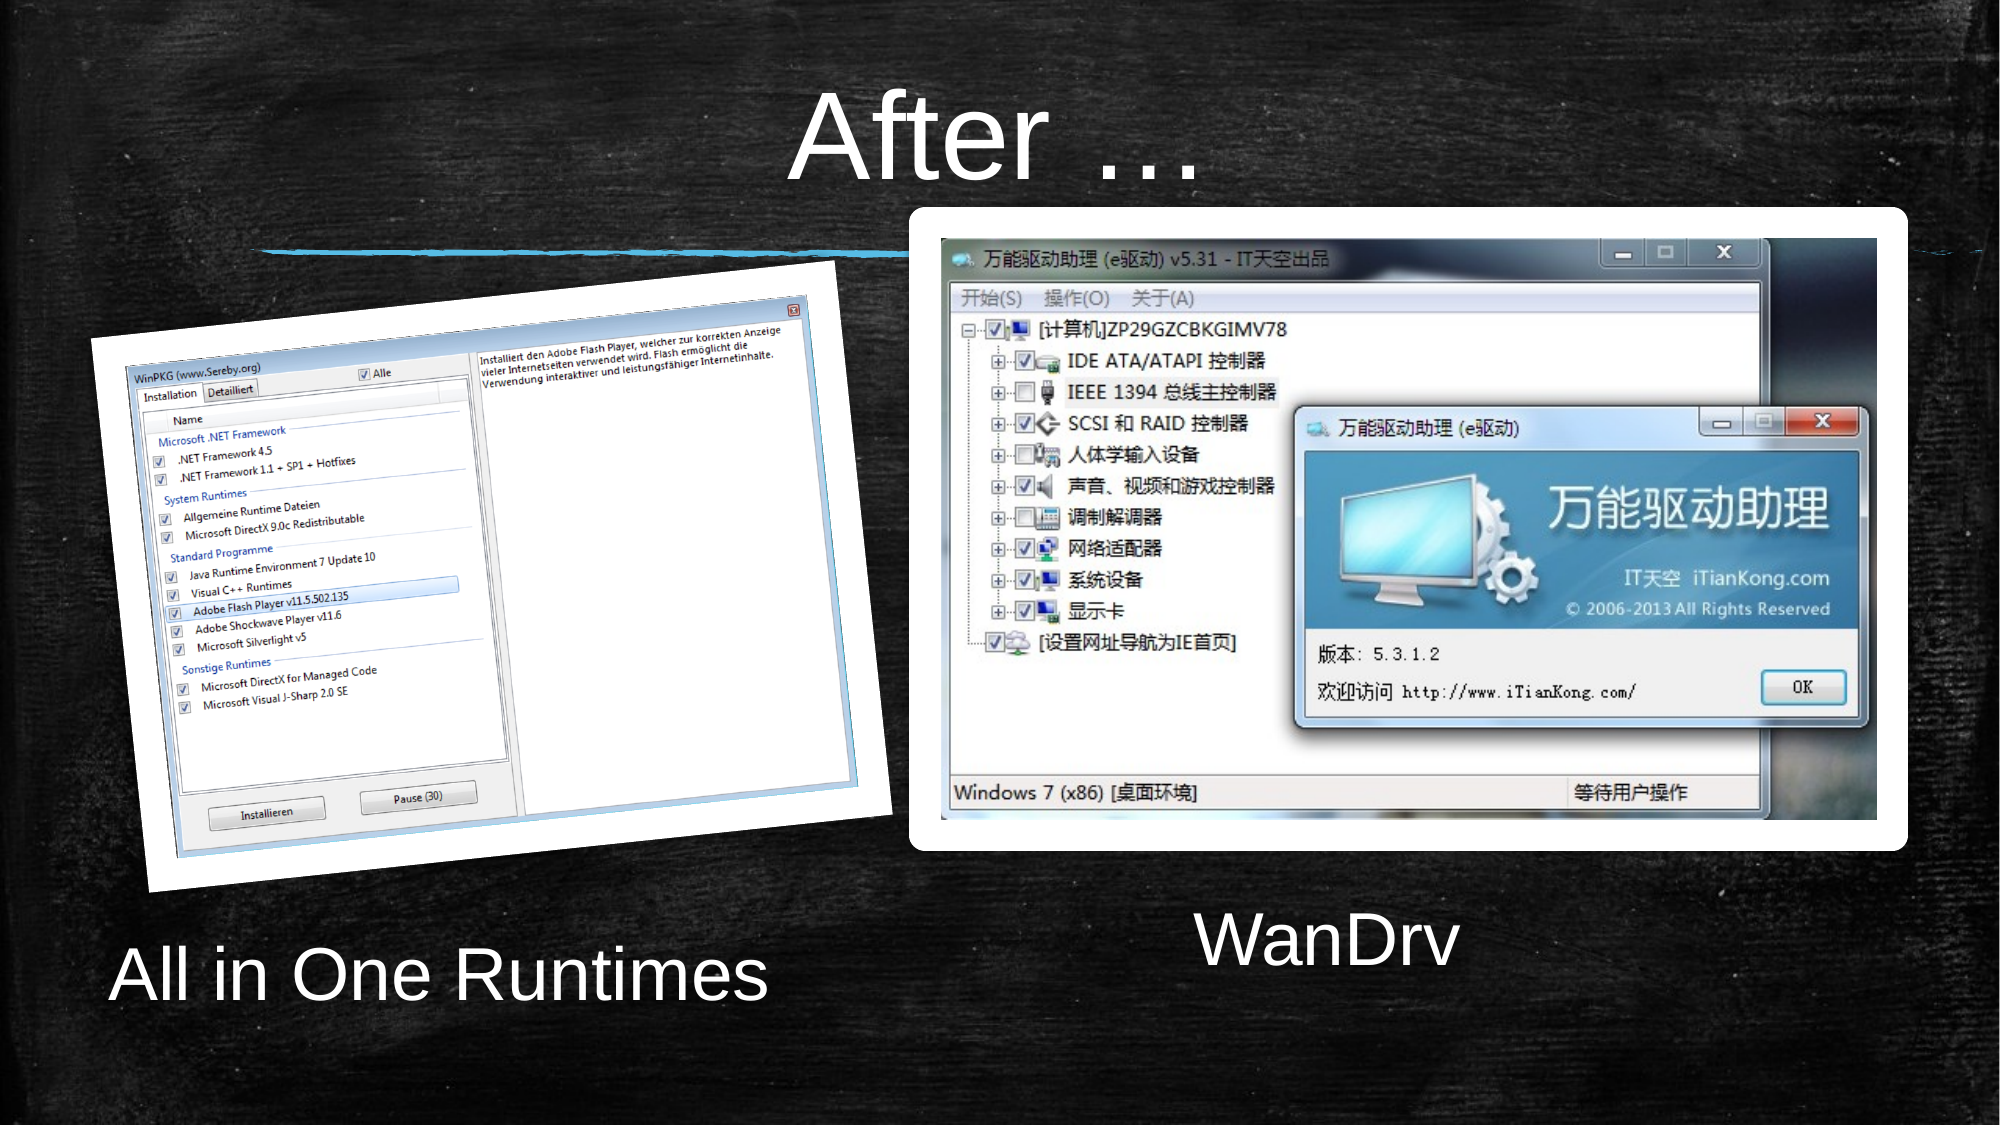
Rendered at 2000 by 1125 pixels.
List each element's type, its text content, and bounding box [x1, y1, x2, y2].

picture [940, 238, 1877, 820]
text_box WanDrv [1178, 893, 1477, 989]
picture [126, 295, 858, 858]
text_box All in One Runtimes [93, 928, 787, 1025]
title After … [249, 45, 1750, 213]
